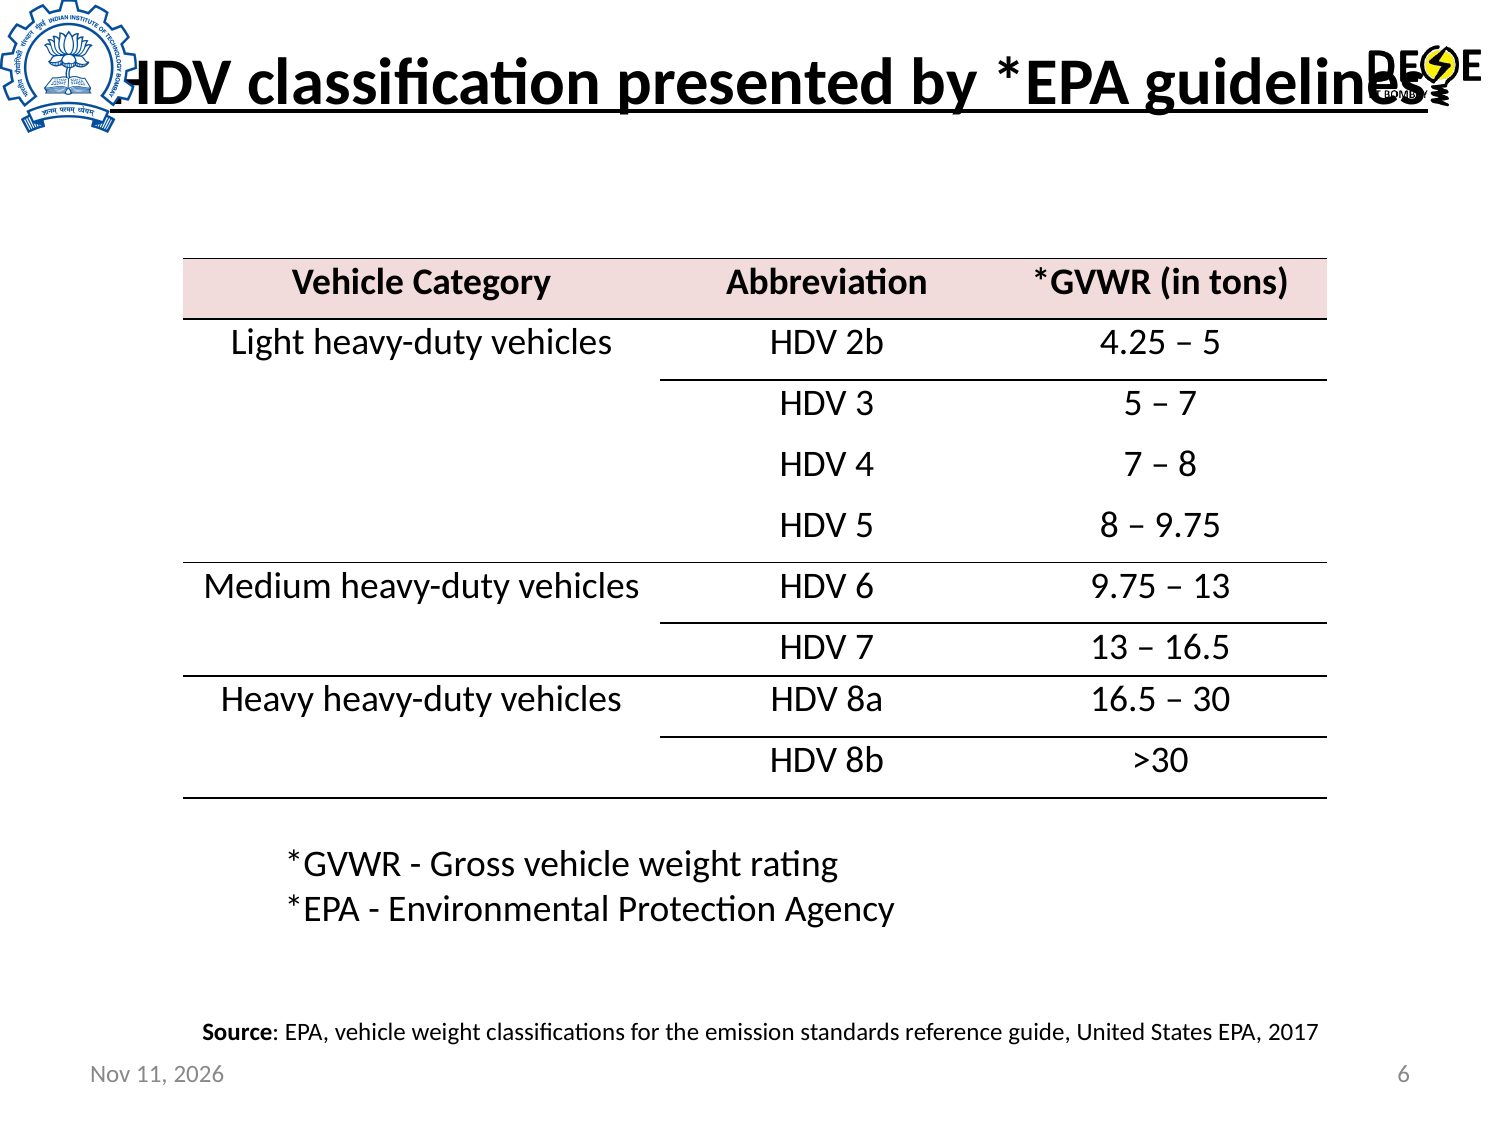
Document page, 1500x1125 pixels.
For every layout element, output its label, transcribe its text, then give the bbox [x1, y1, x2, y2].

table_header Abbreviation [660, 259, 994, 318]
table_cell 16.5 – 30 [994, 677, 1327, 736]
table_cell HDV 5 [660, 502, 994, 562]
slide_number 6 [1074, 1042, 1425, 1103]
slide_number 18-Nov-25 [75, 1042, 425, 1103]
table_cell HDV 3 [660, 381, 994, 441]
table_header *GVWR (in tons) [994, 259, 1327, 318]
text_box *GVWR - Gross vehicle weight rating *EPA - Environmental Protection Agency [269, 831, 1266, 937]
table_cell HDV 8a [660, 677, 994, 736]
picture [0, 0, 137, 134]
text_box Source: EPA, vehicle weight classifications for the emission standards reference guide, United States EPA, 2017 [82, 1007, 1442, 1053]
table_cell HDV 8b [660, 738, 994, 797]
table_cell 9.75 – 13 [994, 563, 1327, 622]
table_cell 4.25 – 5 [994, 320, 1327, 379]
table_cell HDV 2b [660, 320, 994, 379]
table_cell 13 – 16.5 [994, 624, 1327, 675]
table_cell 7 – 8 [994, 441, 1327, 502]
table_cell HDV 7 [660, 624, 994, 675]
table_cell Heavy heavy-duty vehicles [183, 677, 660, 797]
picture [1345, 0, 1500, 154]
table_cell >30 [994, 738, 1327, 797]
table_cell Light heavy-duty vehicles [183, 320, 660, 562]
table_cell 5 – 7 [994, 381, 1327, 441]
table_cell Medium heavy-duty vehicles [183, 563, 660, 675]
table_cell 8 – 9.75 [994, 502, 1327, 562]
list HDV classification presented by *EPA guidelines [93, 0, 1444, 211]
table_cell HDV 4 [660, 441, 994, 502]
table_header Vehicle Category [183, 259, 660, 318]
table_cell HDV 6 [660, 563, 994, 622]
